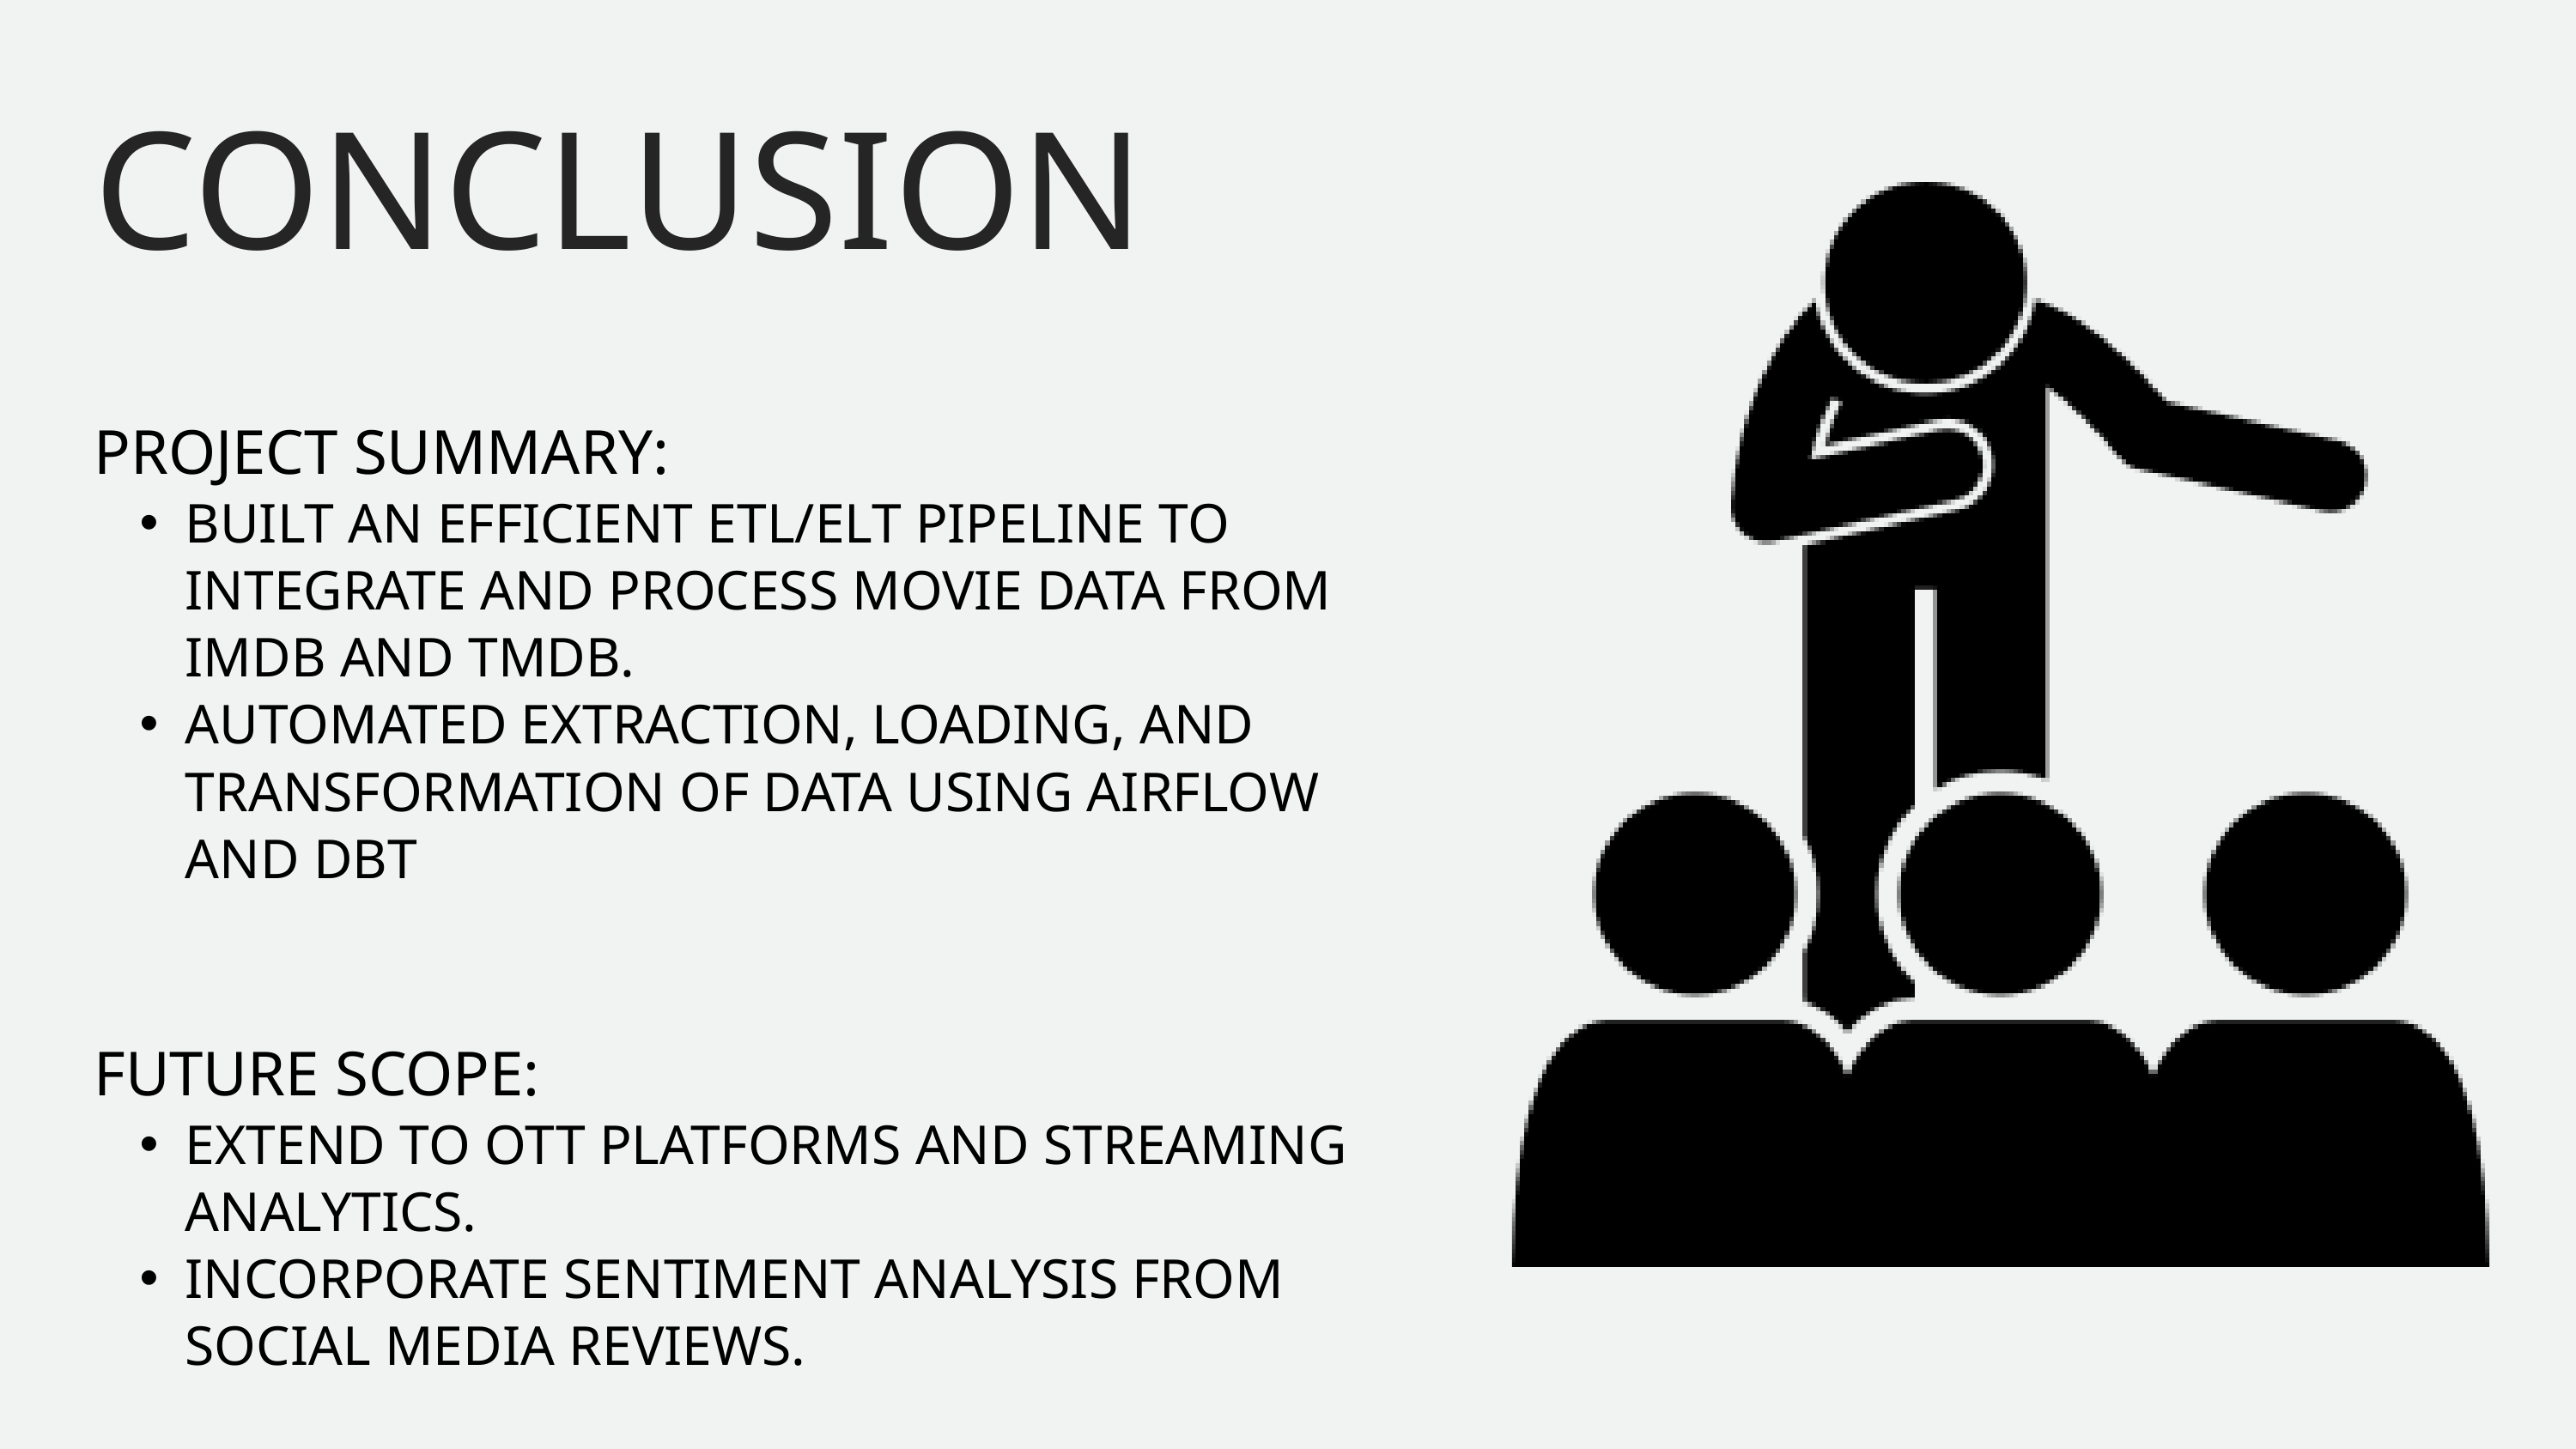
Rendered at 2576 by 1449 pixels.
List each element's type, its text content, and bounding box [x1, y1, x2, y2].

text_box CONCLUSION [94, 151, 1512, 282]
text_box PROJECT SUMMARY: BUILT AN EFFICIENT ETL/ELT PIPELINE TO INTEGRATE AND PROCESS MOVIE DATA FROM IMDB AND TMDB. AUTOMATED EXTRACTION, LOADING, AND TRANSFORMATION OF DATA USING AIRFLOW AND DBT FUTURE SCOPE: EXTEND TO OTT PLATFORMS AND STREAMING ANALYTICS. INCORPORATE SENTIMENT ANALYSIS FROM SOCIAL MEDIA REVIEWS. [94, 410, 1427, 1444]
text_box [1511, 182, 2490, 1267]
